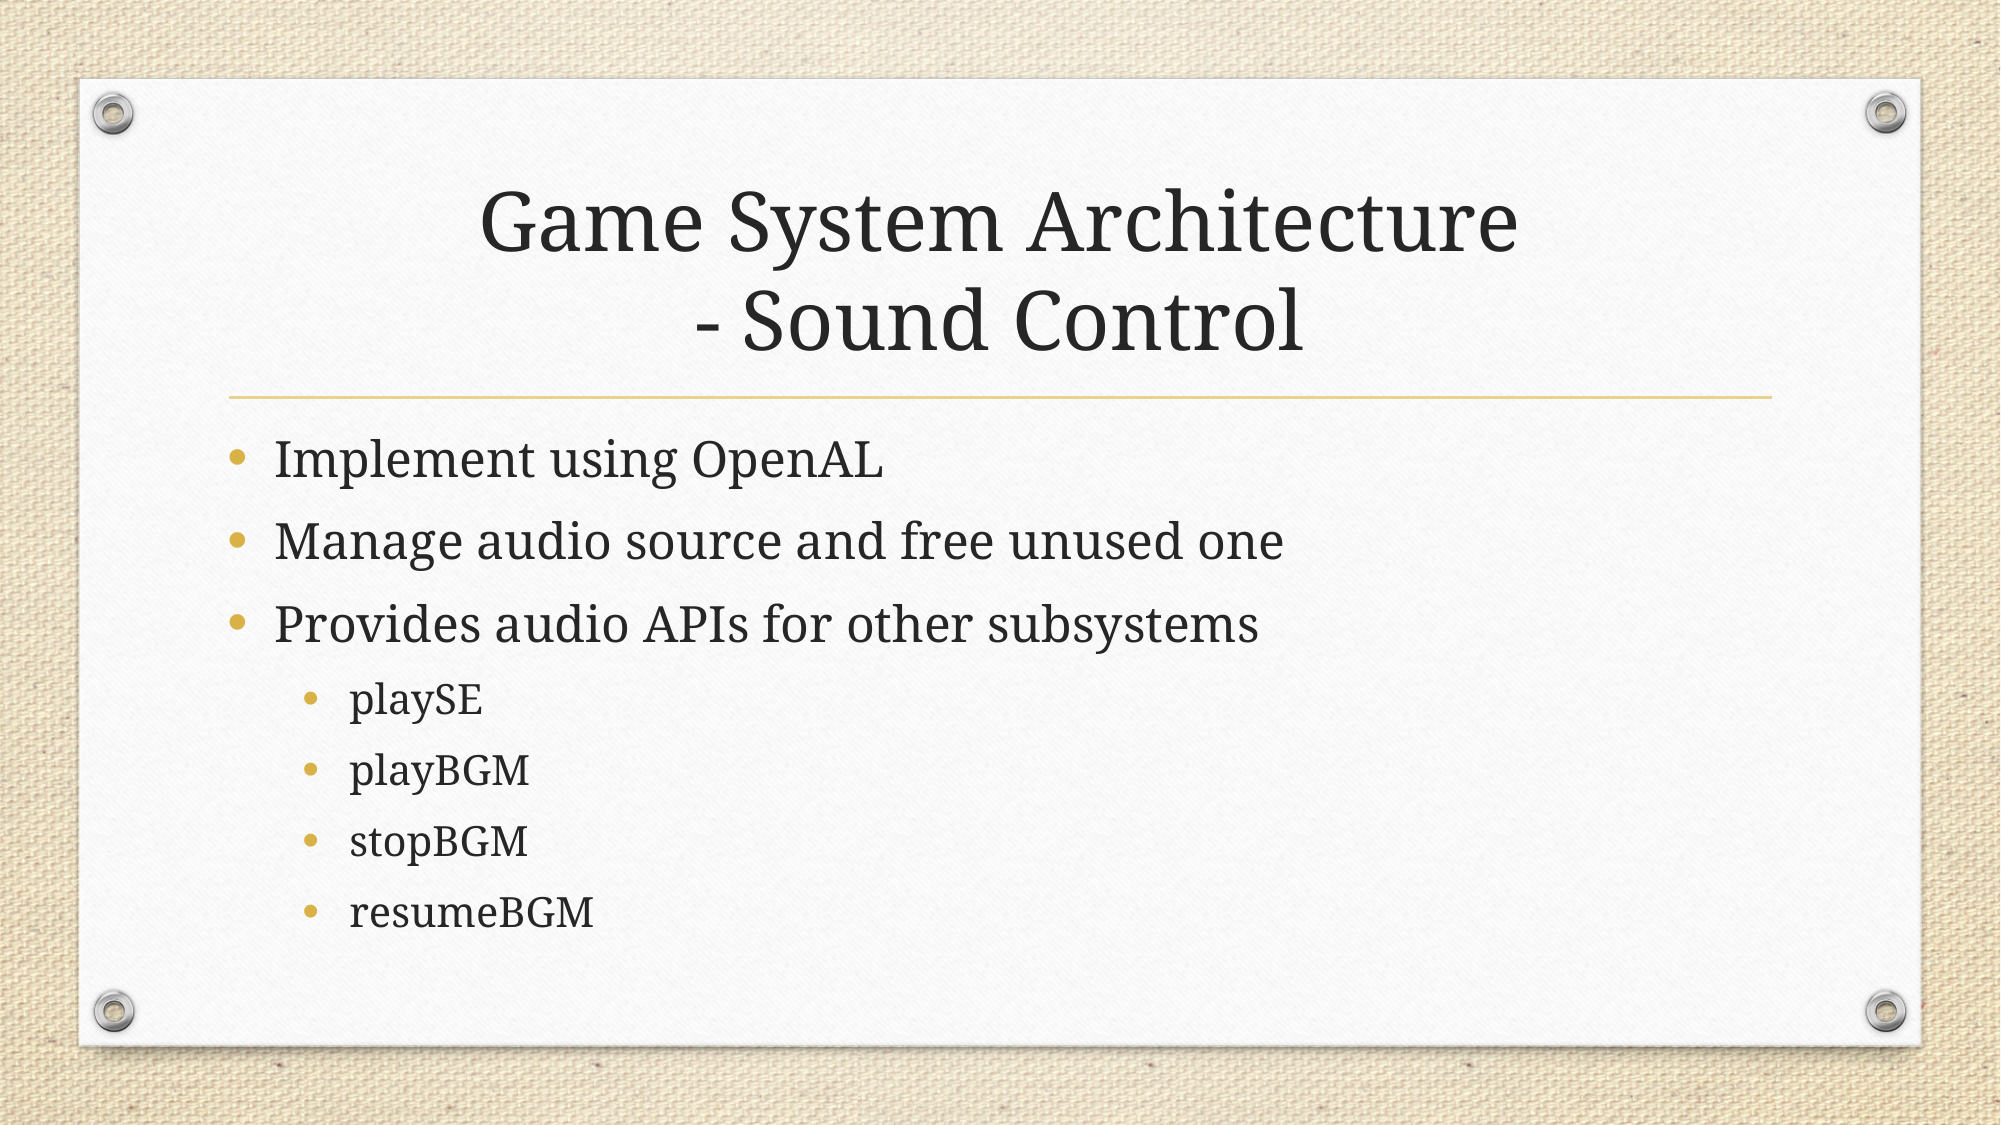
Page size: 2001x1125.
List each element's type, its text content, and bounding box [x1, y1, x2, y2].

list Implement using OpenAL Manage audio source and free unused one Provides audio APIs for other subsystems playSE playBGM stopBGM resumeBGM [212, 419, 1788, 964]
picture [0, 0, 2001, 1125]
title Game System Architecture - Sound Control [212, 161, 1788, 375]
